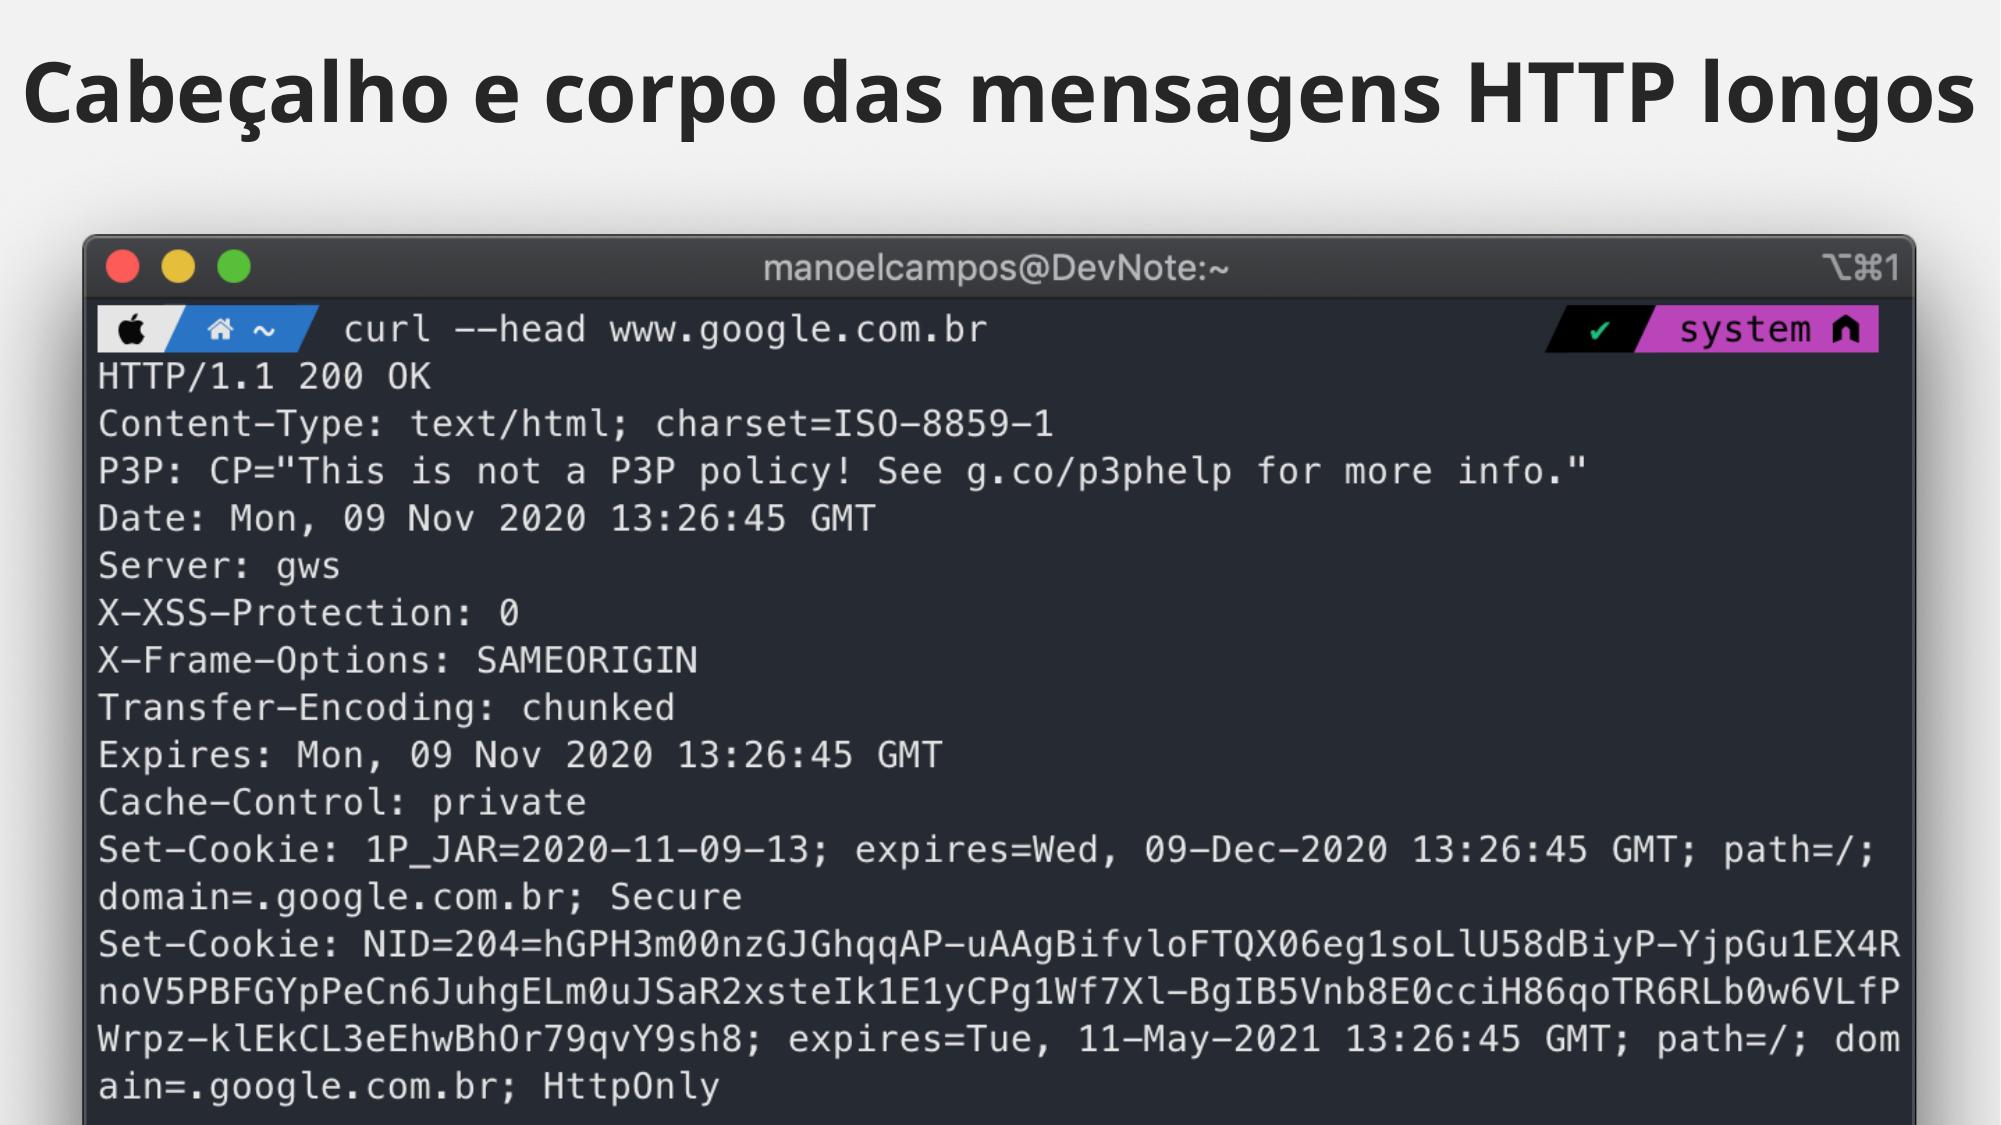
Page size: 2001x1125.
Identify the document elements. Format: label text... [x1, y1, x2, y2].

list Cabeçalho e corpo das mensagens HTTP longos [0, 32, 2000, 130]
picture [0, 130, 2001, 1125]
